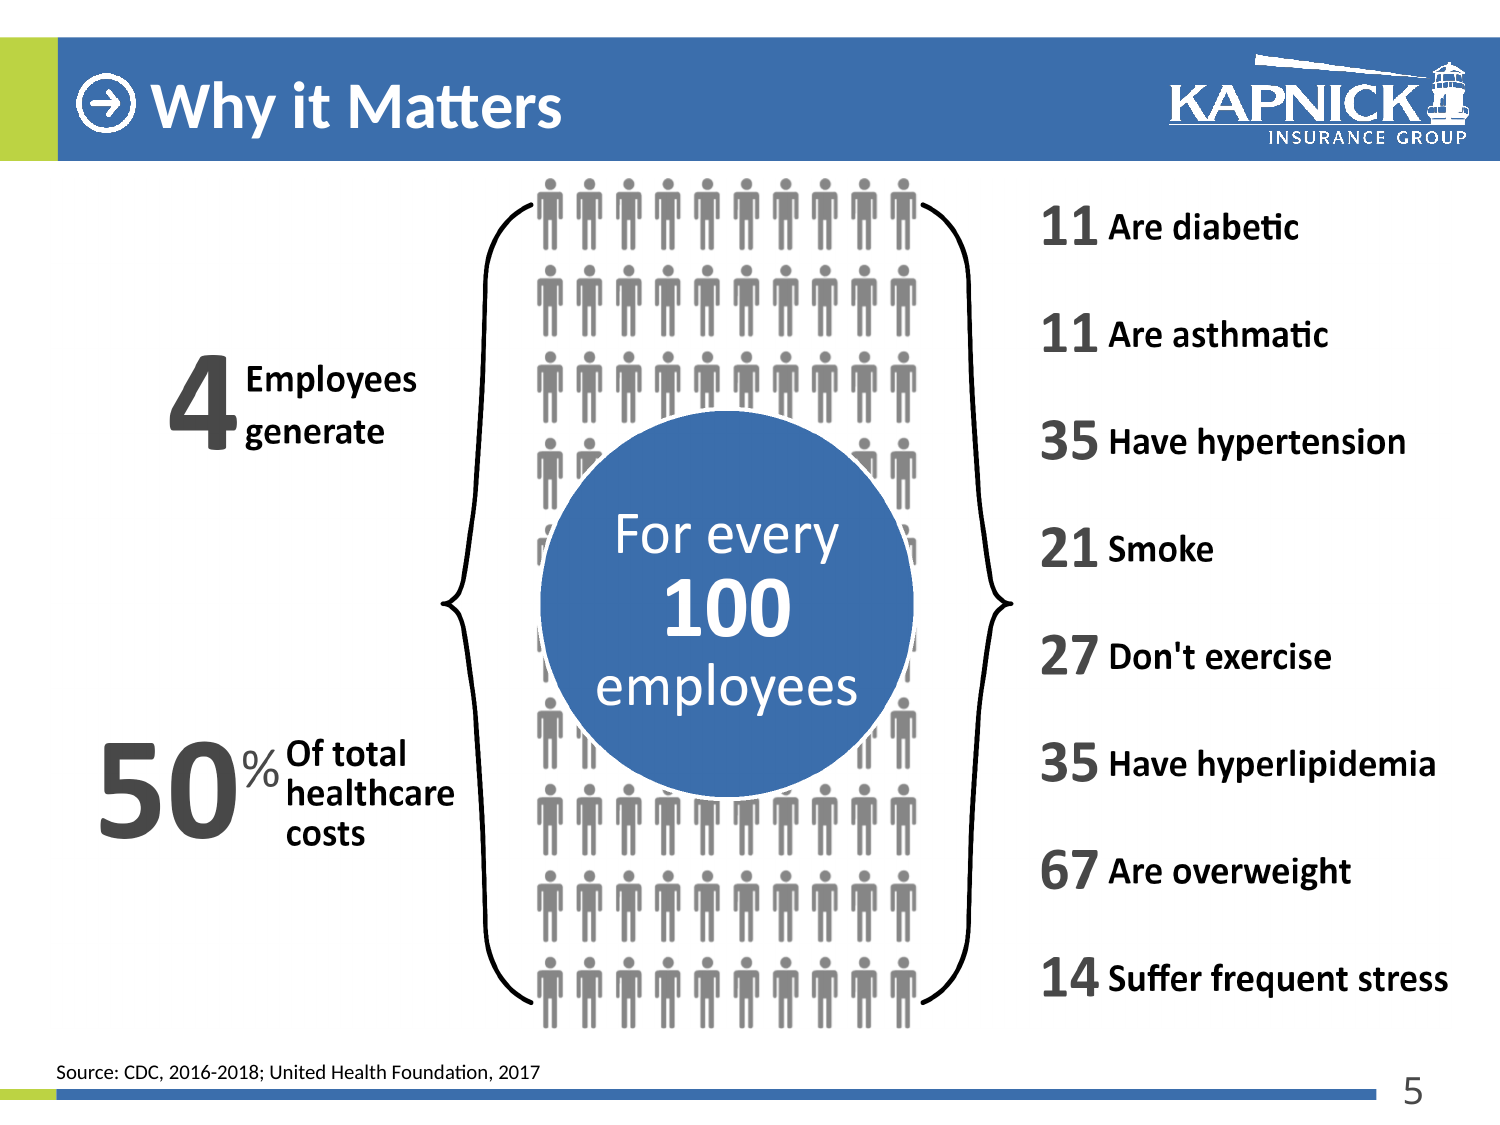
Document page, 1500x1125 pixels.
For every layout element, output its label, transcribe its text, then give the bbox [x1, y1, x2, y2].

picture [1169, 54, 1469, 144]
picture [76, 73, 136, 133]
text_box Source: CDC, 2016-2018; United Health Foundation, 2017 [41, 1043, 1017, 1087]
title Why it Matters [150, 60, 1308, 175]
picture [50, 177, 1453, 1029]
